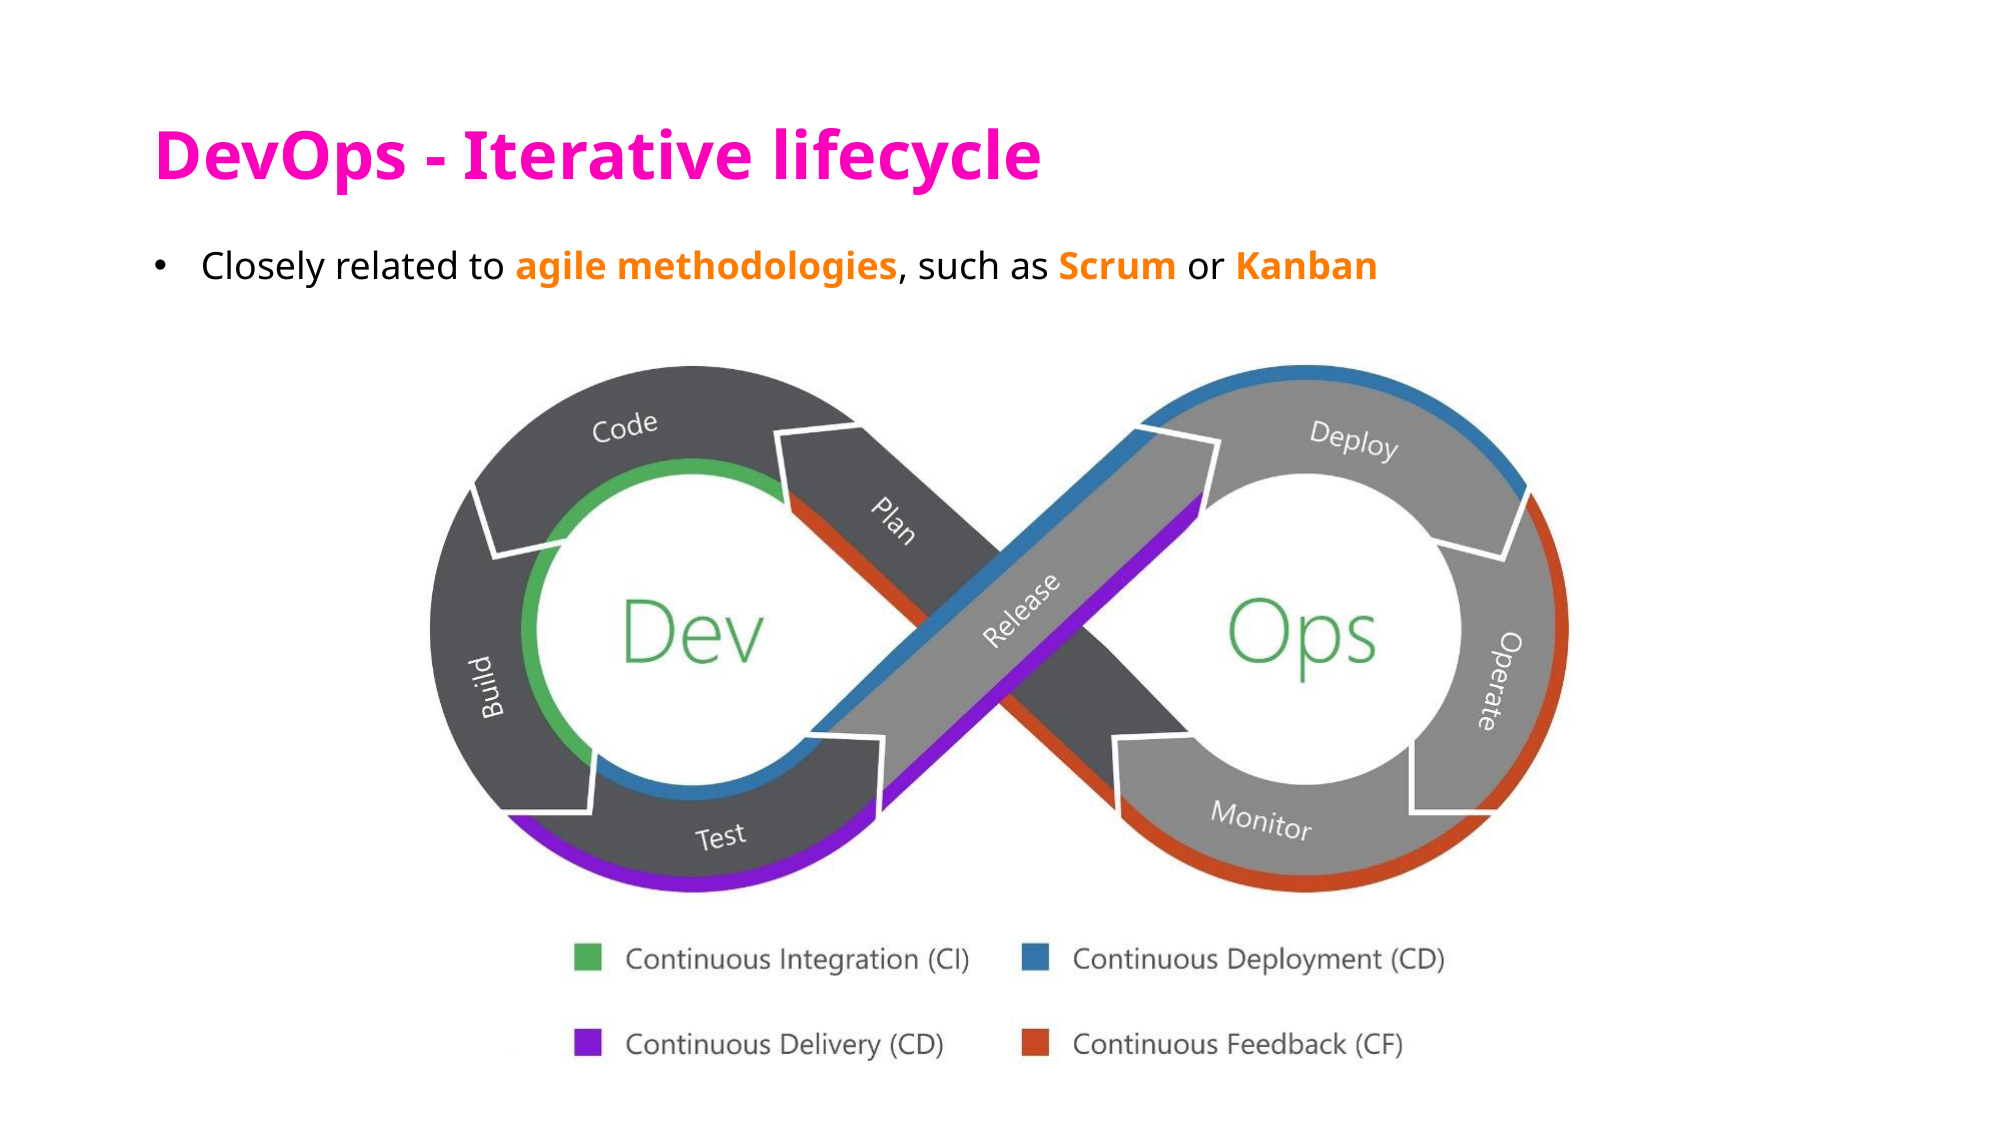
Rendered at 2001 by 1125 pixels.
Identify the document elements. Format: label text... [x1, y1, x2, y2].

text_box DevOps - Iterative lifecycle [139, 105, 1140, 201]
text_box Closely related to agile methodologies, such as Scrum or Kanban [139, 234, 1752, 295]
picture [411, 327, 1589, 1078]
